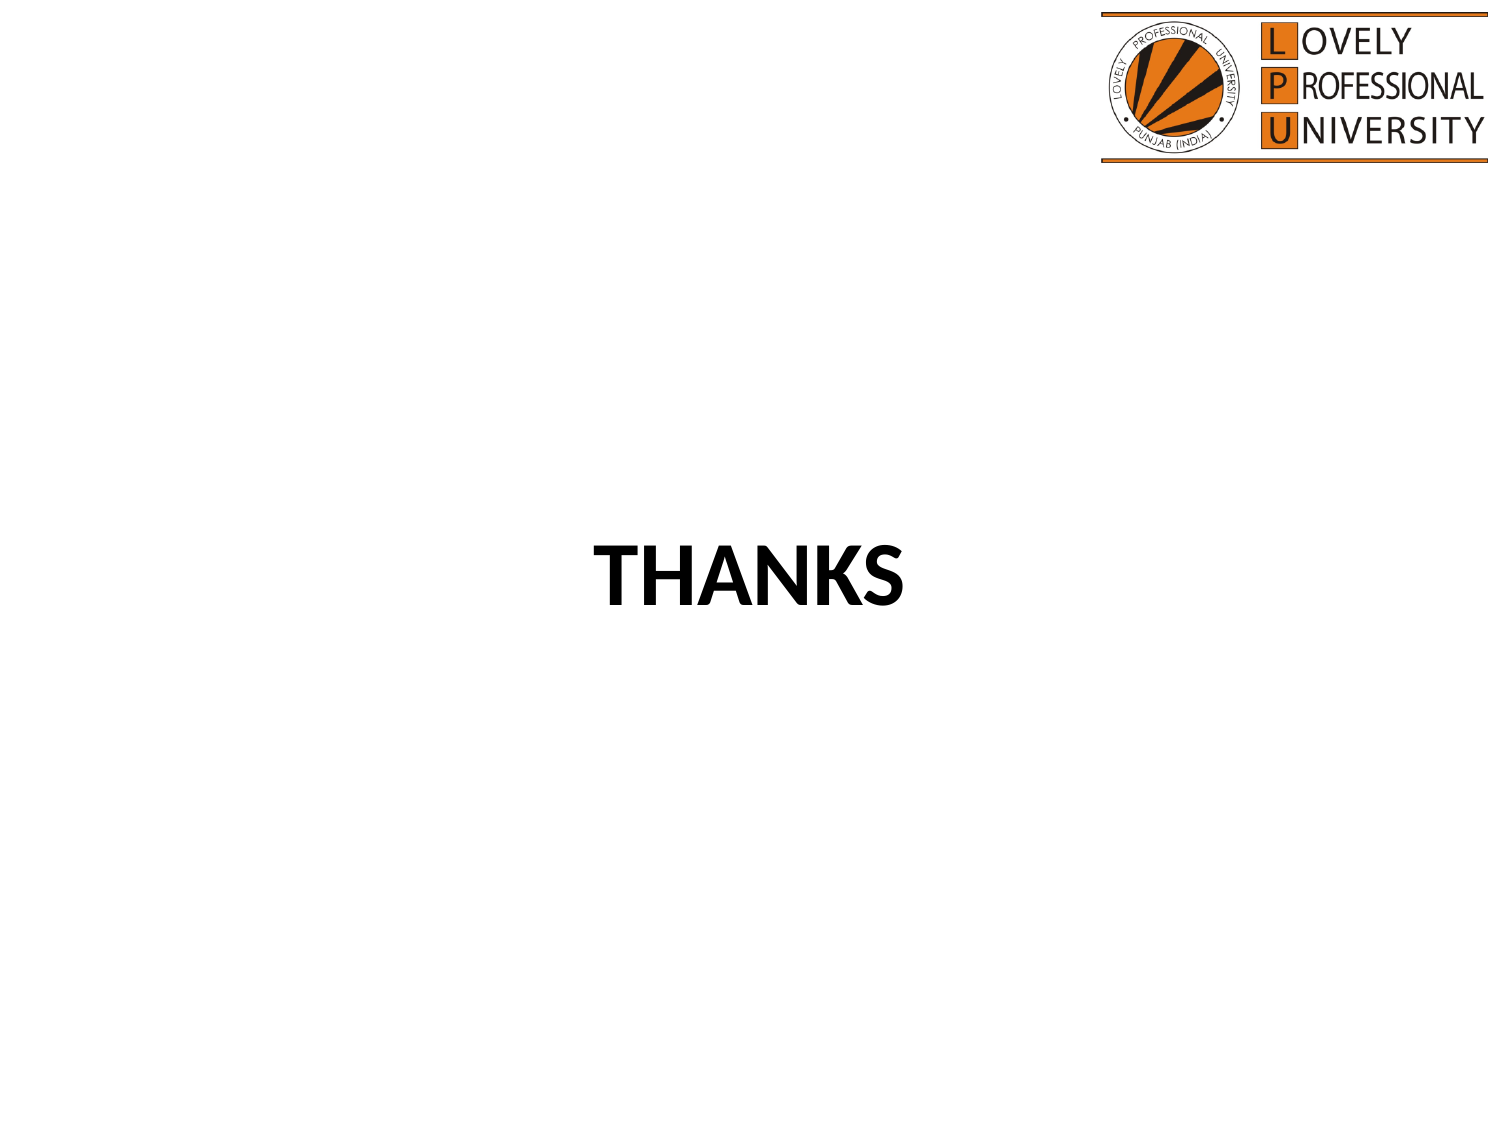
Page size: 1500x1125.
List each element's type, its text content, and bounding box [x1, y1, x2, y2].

picture [1100, 12, 1488, 163]
title THANKS [75, 474, 1425, 663]
